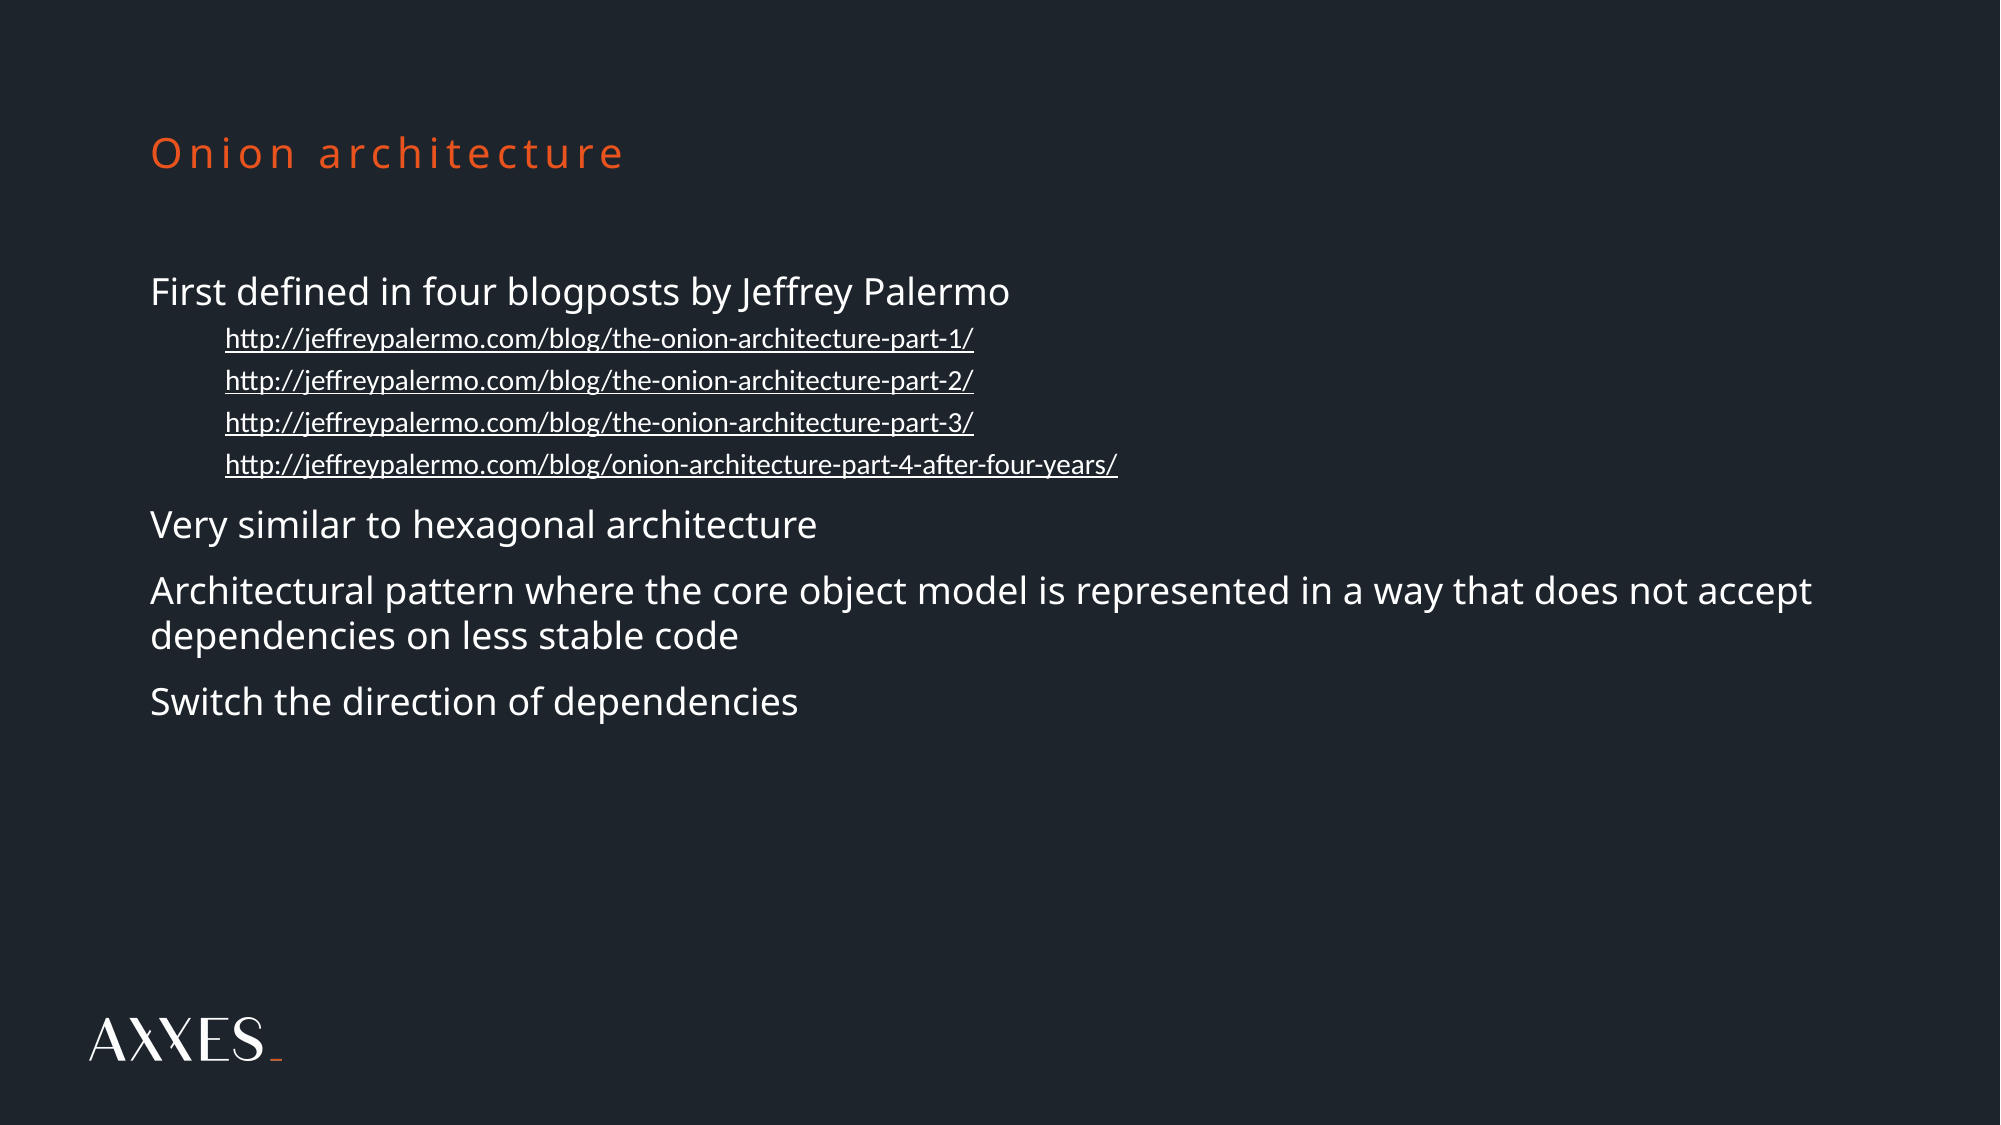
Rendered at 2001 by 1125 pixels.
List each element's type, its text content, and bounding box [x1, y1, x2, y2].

title Onion architecture [135, 113, 1210, 186]
picture [89, 1017, 282, 1061]
list First defined in four blogposts by Jeffrey Palermo​ http://jeffreypalermo.com/blog/the-onion-architecture-part-1/ http://jeffreypalermo.com/blog/the-onion-architecture-part-2/ http://jeffreypalermo.com/blog/the-onion-architecture-part-3/ http://jeffreypalermo.com/blog/onion-architecture-part-4-after-four-years/ Very similar to hexagonal architecture Architectural pattern where the core object model is represented in a way that does not accept dependencies on less stable code Switch the direction of dependencies [135, 260, 1858, 905]
